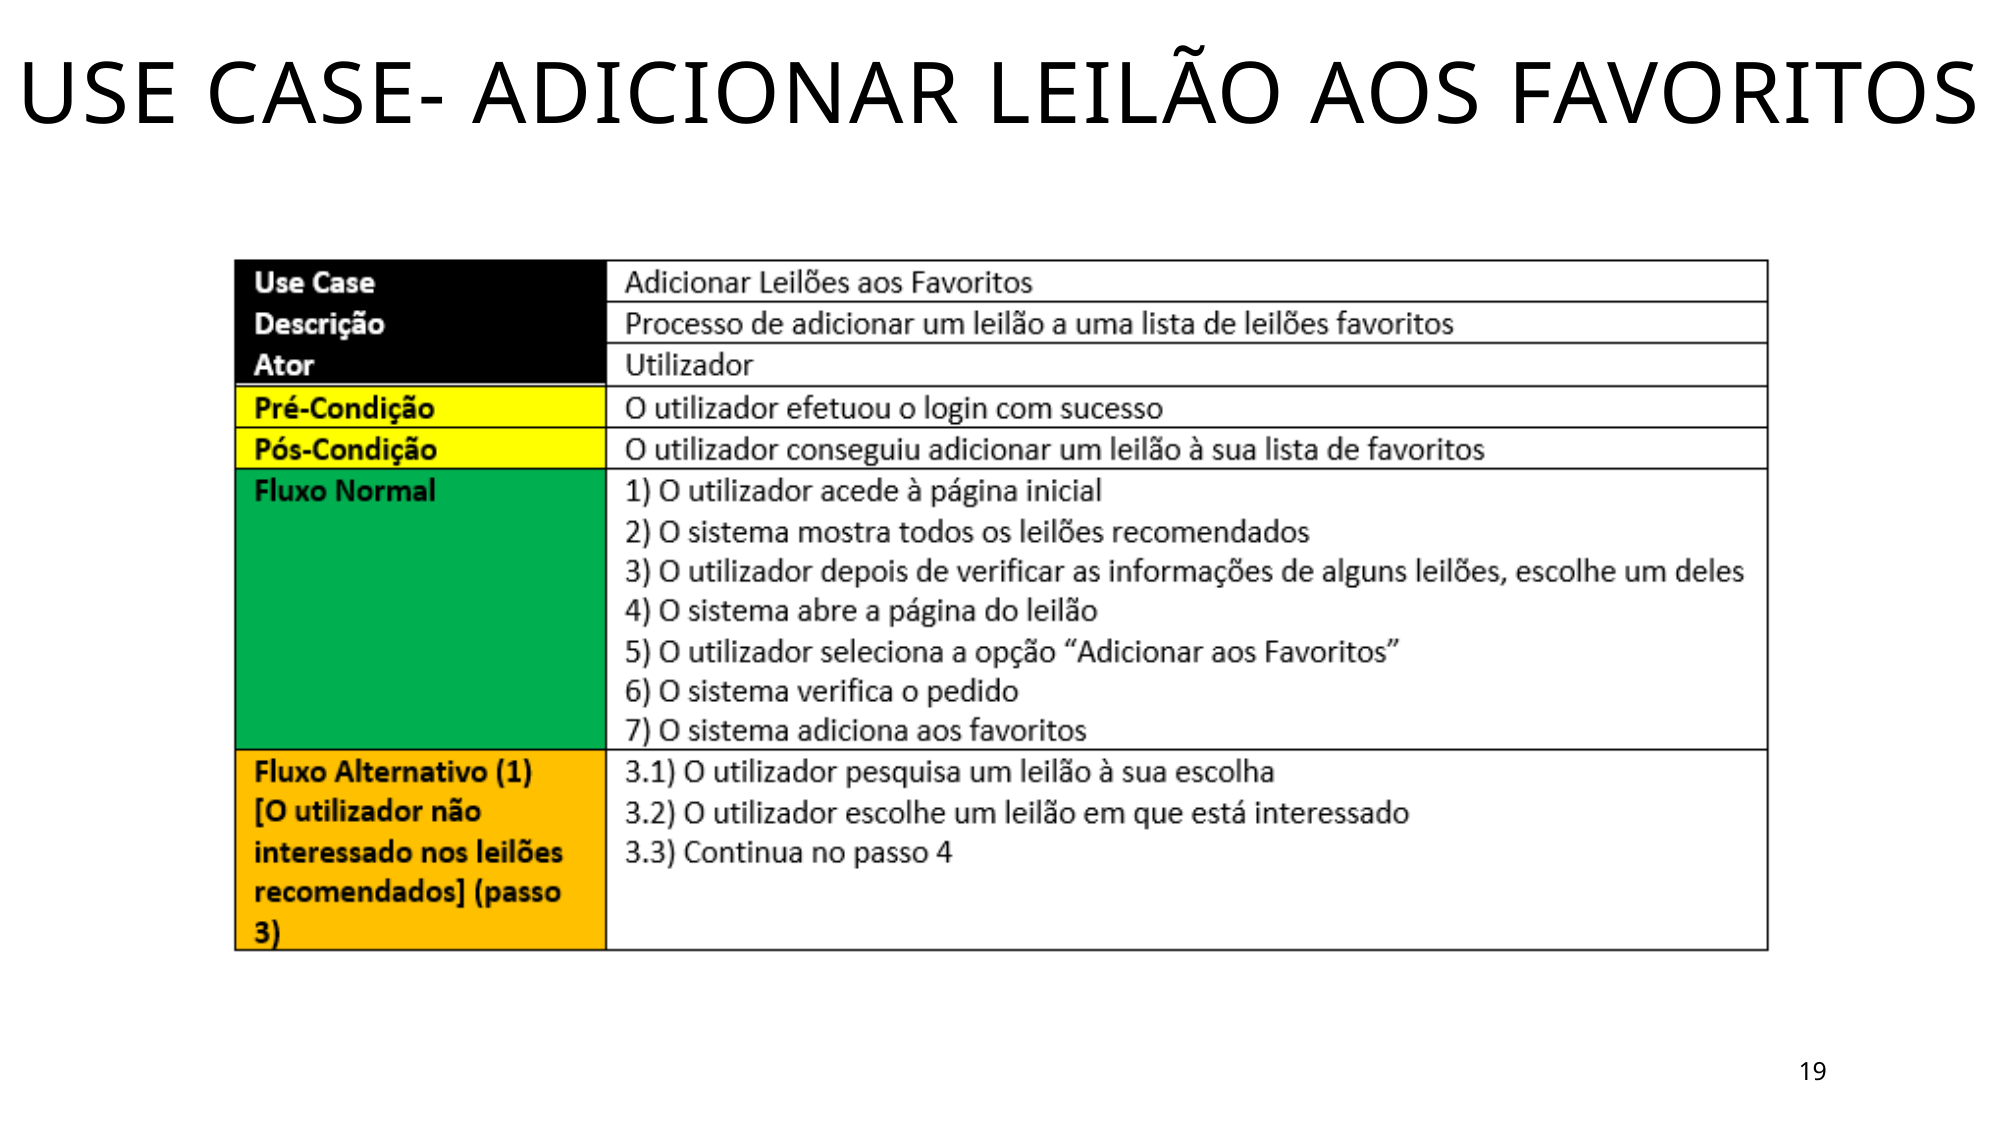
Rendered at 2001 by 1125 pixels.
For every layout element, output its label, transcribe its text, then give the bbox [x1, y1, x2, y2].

text_box [0, 193, 2000, 1125]
slide_number 19 [1688, 1042, 1842, 1103]
title Use case- Adicionar leilão aos favoritos [0, 0, 2000, 193]
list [221, 256, 1779, 979]
